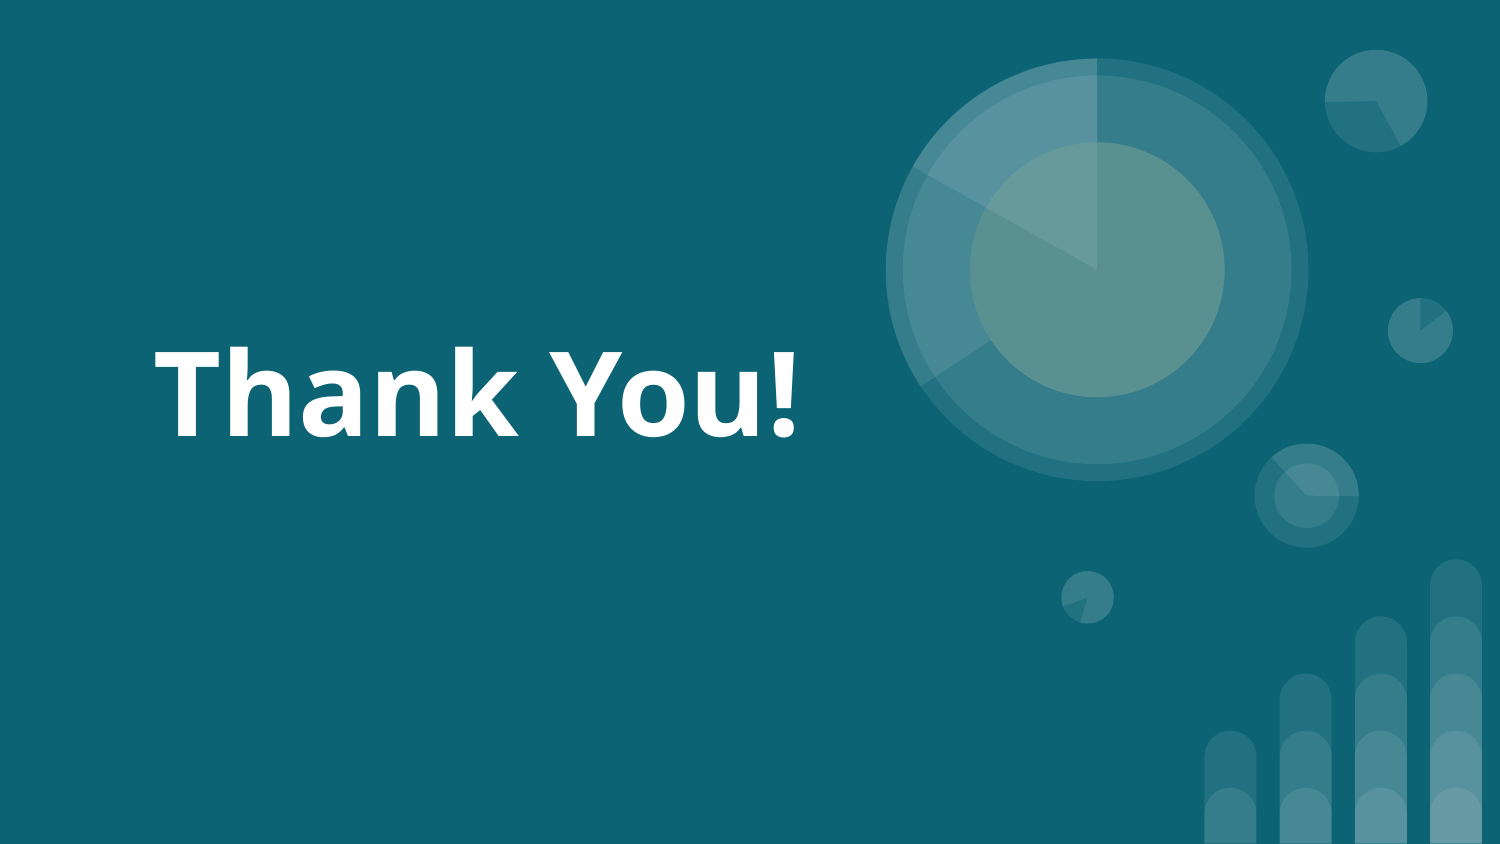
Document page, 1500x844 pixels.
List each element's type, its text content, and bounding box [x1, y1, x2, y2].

title Thank You! [138, 236, 837, 544]
